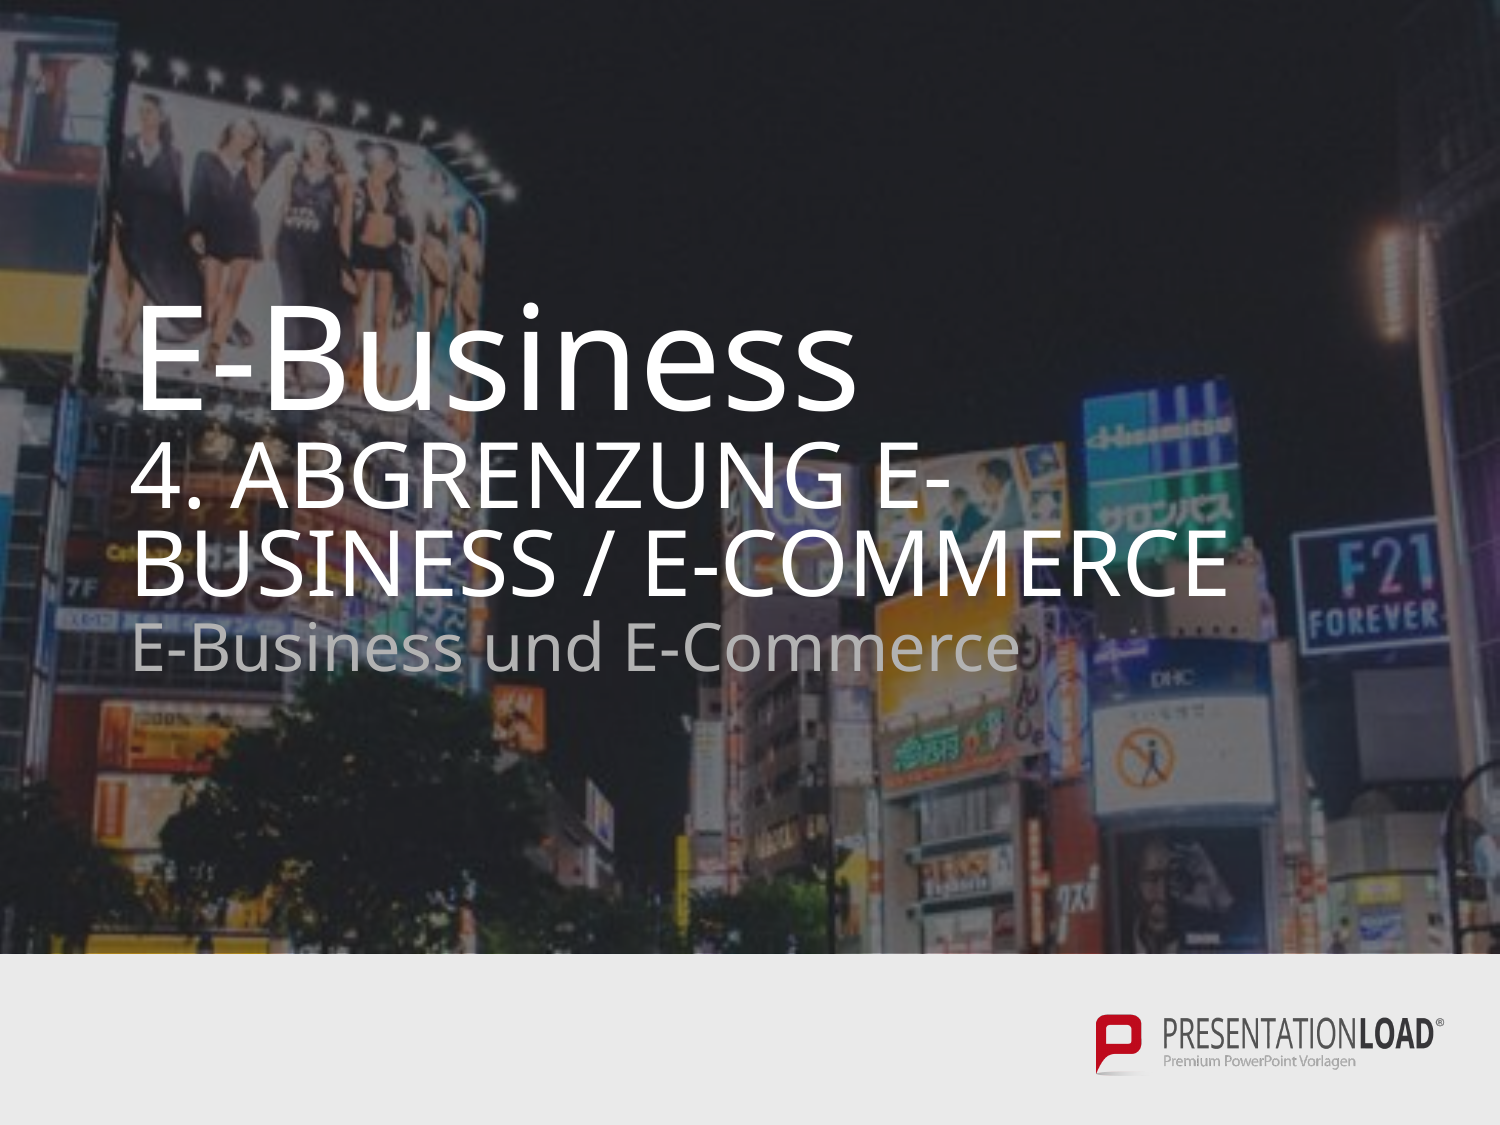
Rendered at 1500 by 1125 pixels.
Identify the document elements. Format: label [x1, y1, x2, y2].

picture [1096, 1012, 1445, 1076]
picture [0, 0, 1500, 954]
